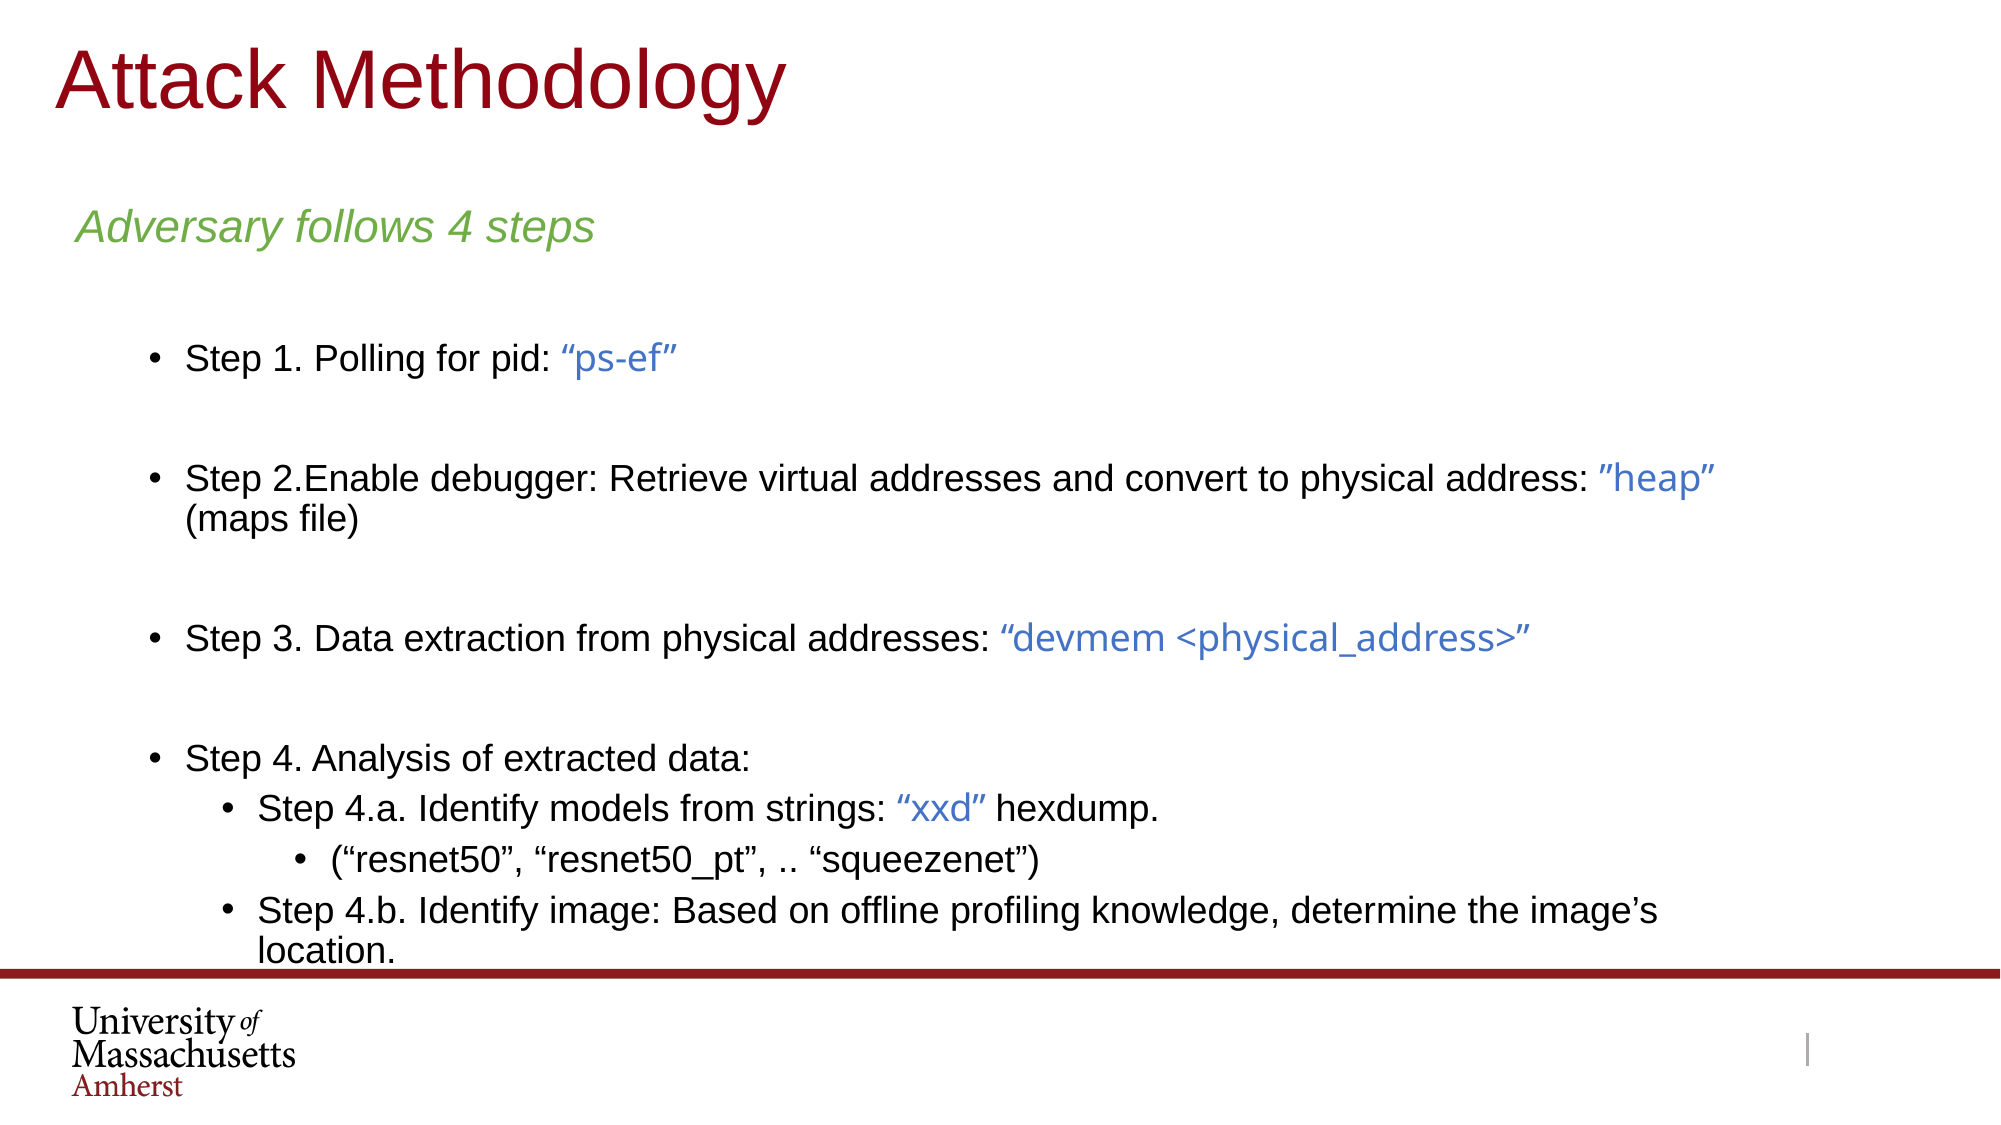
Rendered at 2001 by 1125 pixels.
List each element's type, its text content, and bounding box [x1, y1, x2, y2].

picture [70, 1006, 296, 1097]
title Attack Methodology [40, 37, 1791, 126]
list Adversary follows 4 steps Step 1. Polling for pid: “ps-ef” Step 2.Enable debugger: Retrieve virtual addresses and convert to physical address: ”heap” (maps file) Step 3. Data extraction from physical addresses: “devmem <physical_address>” Step 4. Analysis of extracted data: Step 4.a. Identify models from strings: “xxd” hexdump. (“resnet50”, “resnet50_pt”, .. “squeezenet”) Step 4.b. Identify image: Based on offline profiling knowledge, determine the image’s location. [60, 195, 1771, 983]
